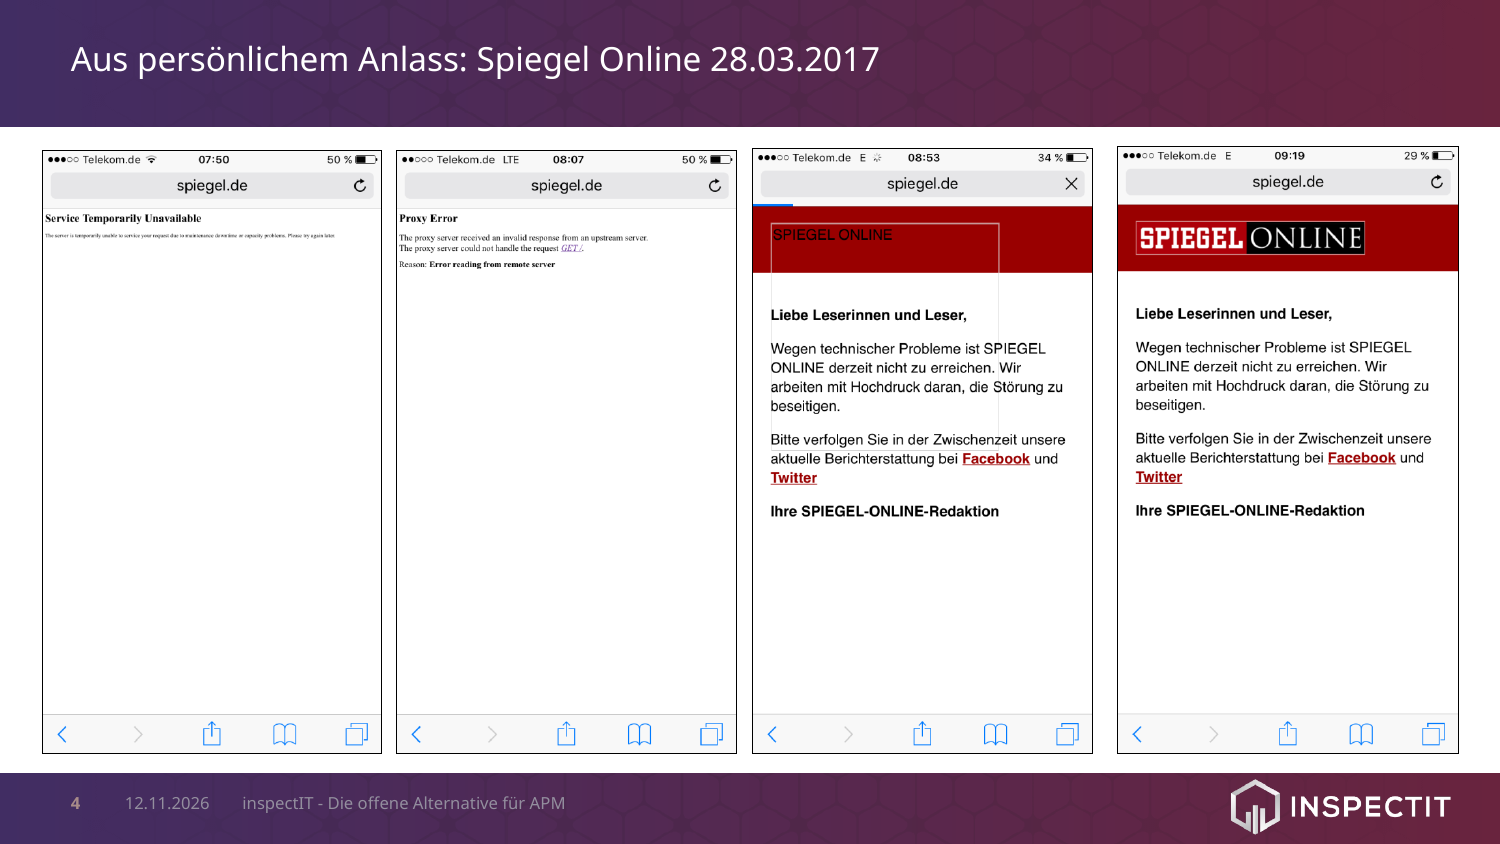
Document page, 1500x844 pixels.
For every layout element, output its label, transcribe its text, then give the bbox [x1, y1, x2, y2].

picture [751, 148, 1093, 754]
picture [0, 773, 1500, 844]
picture [0, 0, 1500, 127]
picture [42, 149, 382, 754]
slide_number 4 [70, 782, 122, 827]
title Aus persönlichem Anlass: Spiegel Online 28.03.2017 [70, 28, 1430, 115]
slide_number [124, 782, 236, 827]
picture [396, 149, 737, 754]
picture [1116, 146, 1459, 754]
footer inspectIT - Die offene Alternative für APM [242, 782, 1081, 827]
